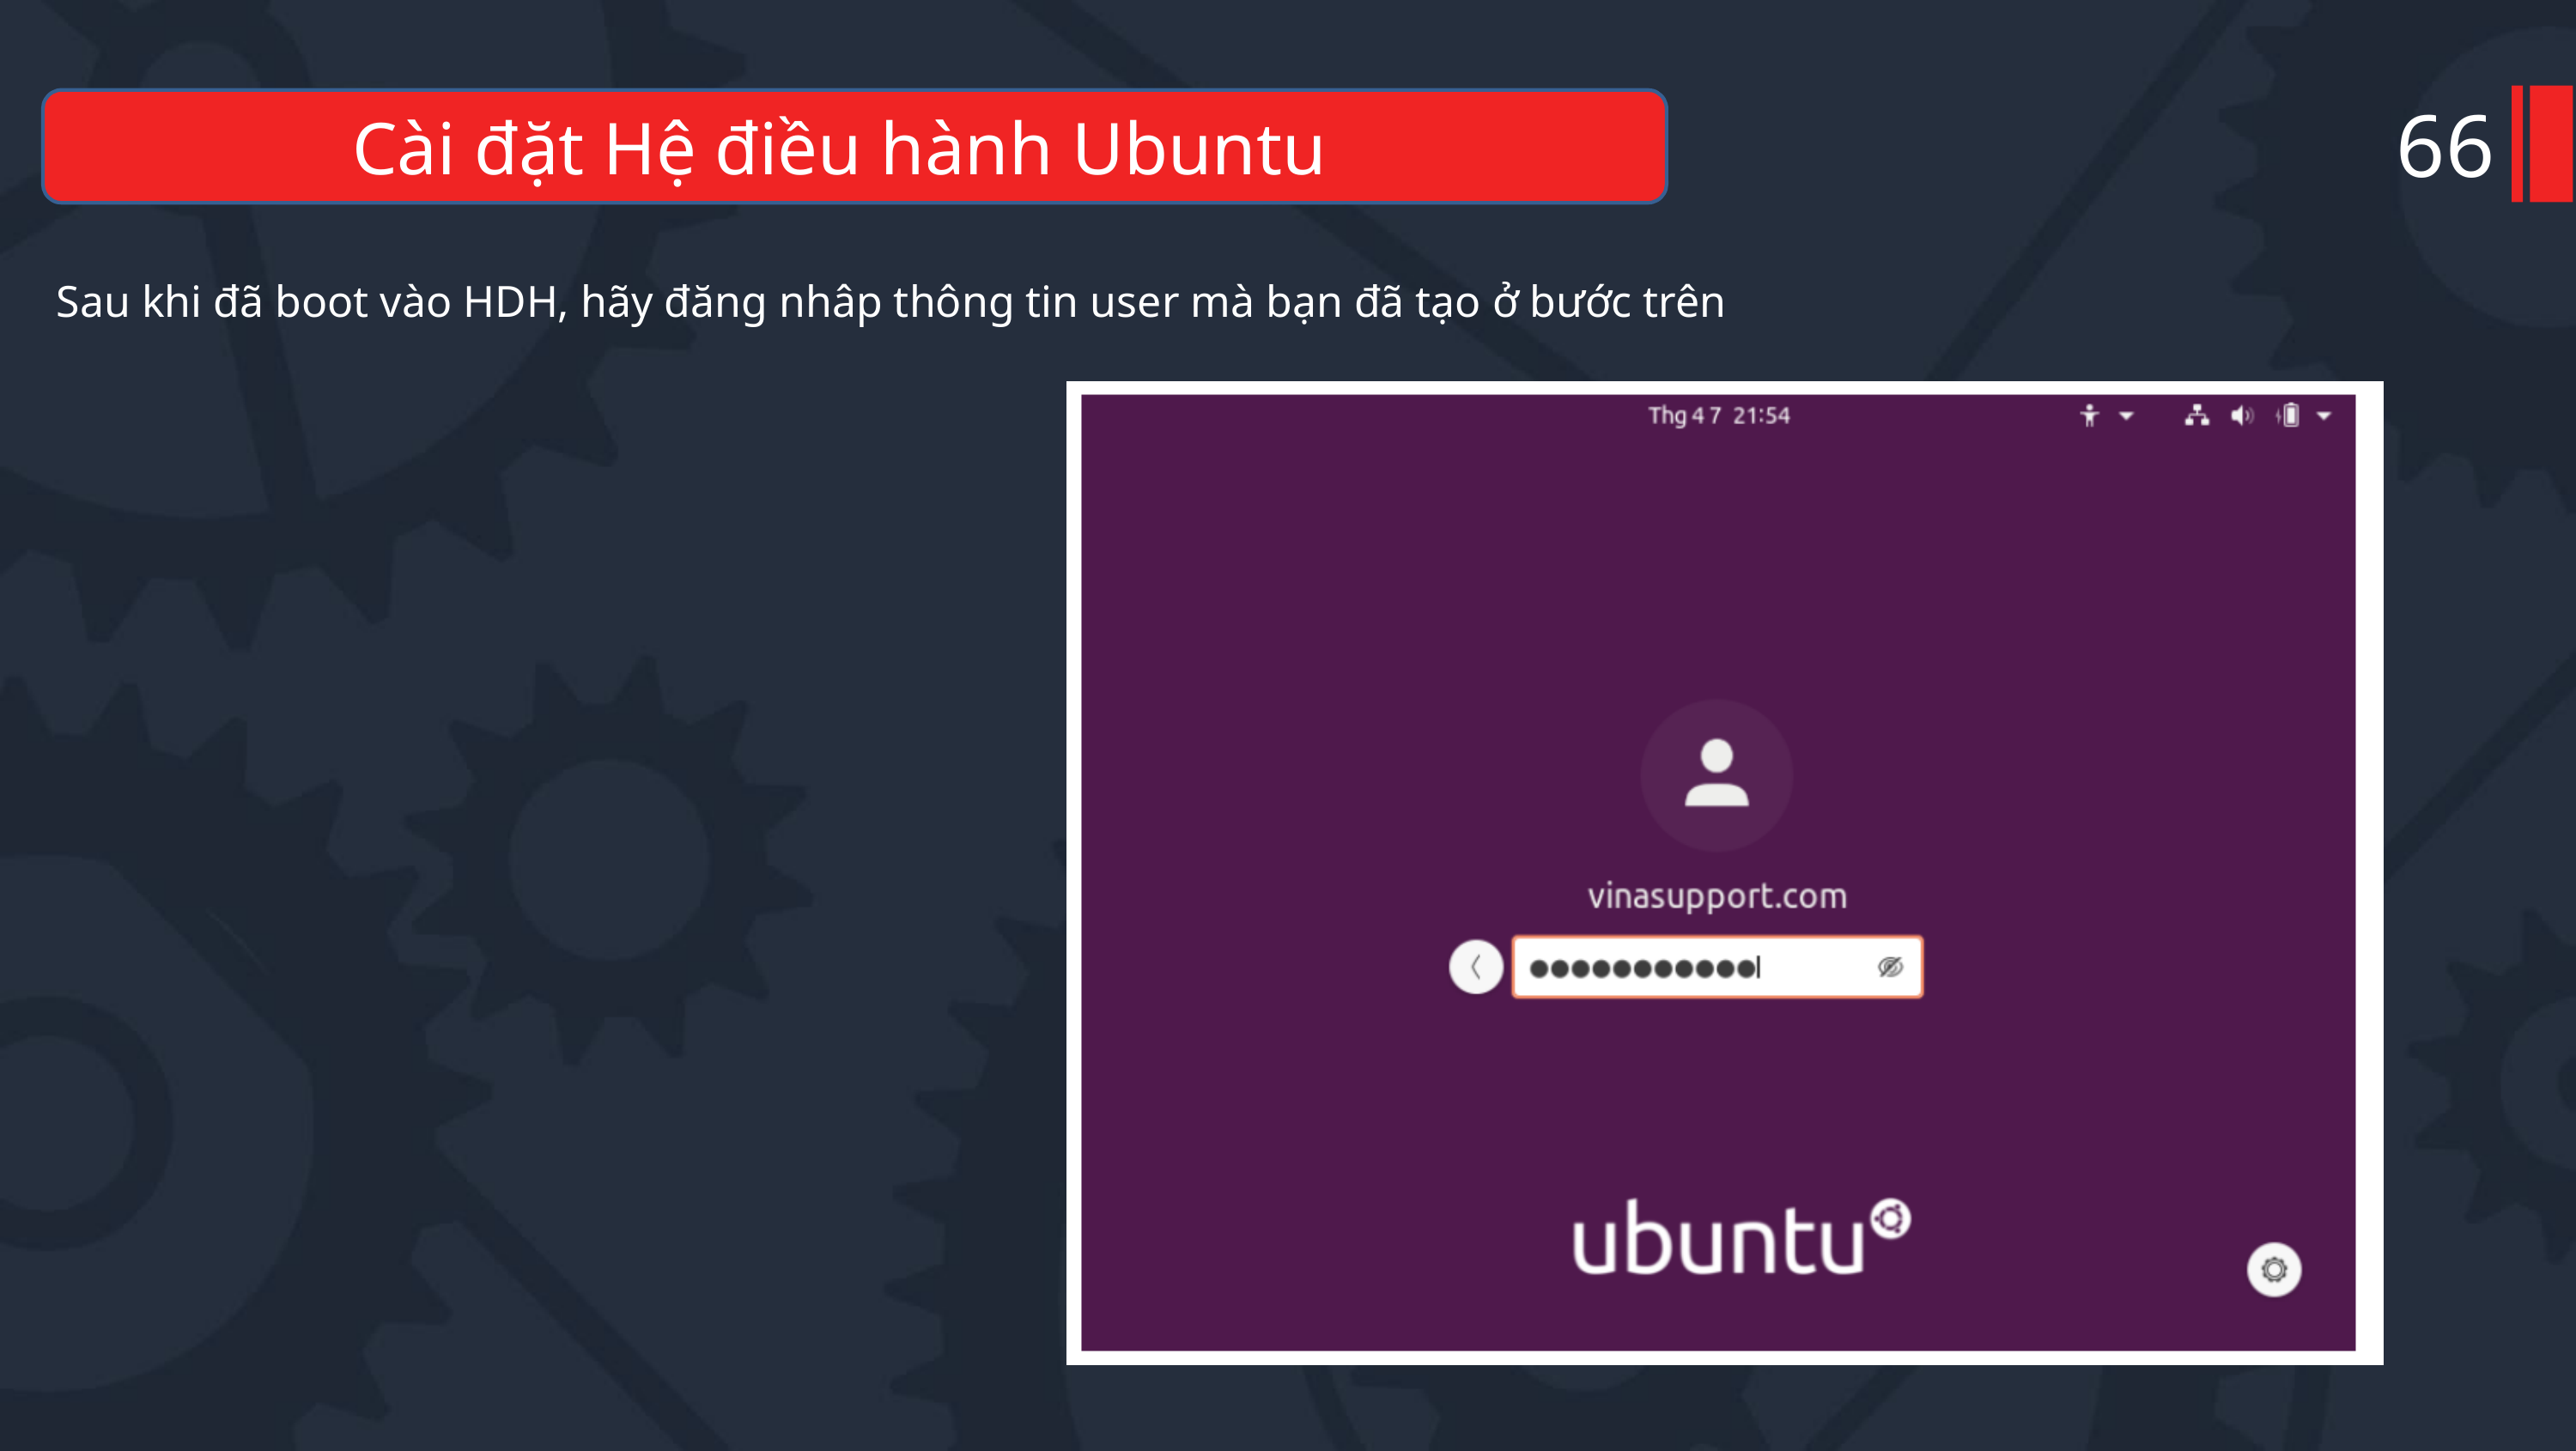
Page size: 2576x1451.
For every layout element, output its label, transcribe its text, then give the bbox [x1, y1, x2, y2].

text_box Sau khi đã boot vào HDH, hãy đăng nhâp thông tin user mà bạn đã tạo ở bước trên [44, 242, 2518, 1215]
text_box Cài đặt Hệ điều hành Ubuntu [0, 102, 1797, 189]
text_box [42, 88, 1668, 102]
picture [0, 0, 2576, 1451]
text_box [41, 189, 1668, 205]
text_box [2510, 83, 2524, 203]
text_box [2528, 83, 2575, 203]
text_box 66 [2384, 85, 2518, 242]
